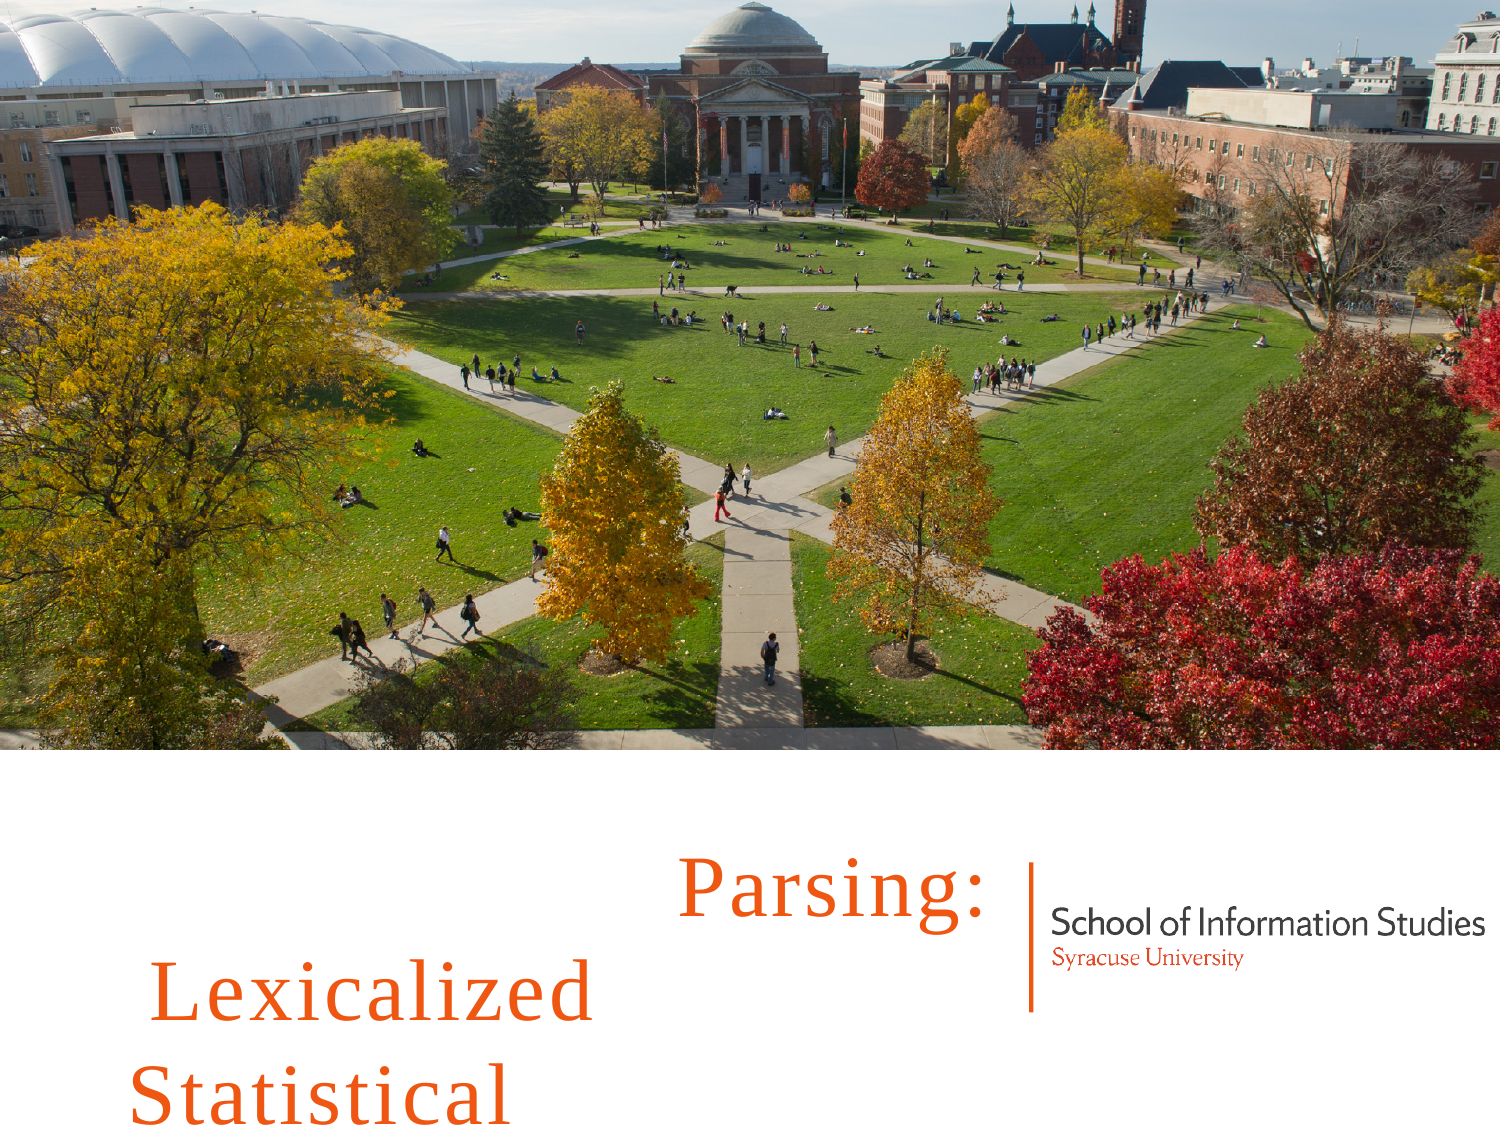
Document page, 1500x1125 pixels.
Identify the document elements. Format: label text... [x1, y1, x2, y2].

text_box Parsing: Lexicalized Statistical [125, 824, 1000, 1125]
picture [1160, 906, 1191, 936]
picture [1200, 906, 1485, 936]
picture [1052, 947, 1244, 971]
picture [0, 0, 1500, 751]
